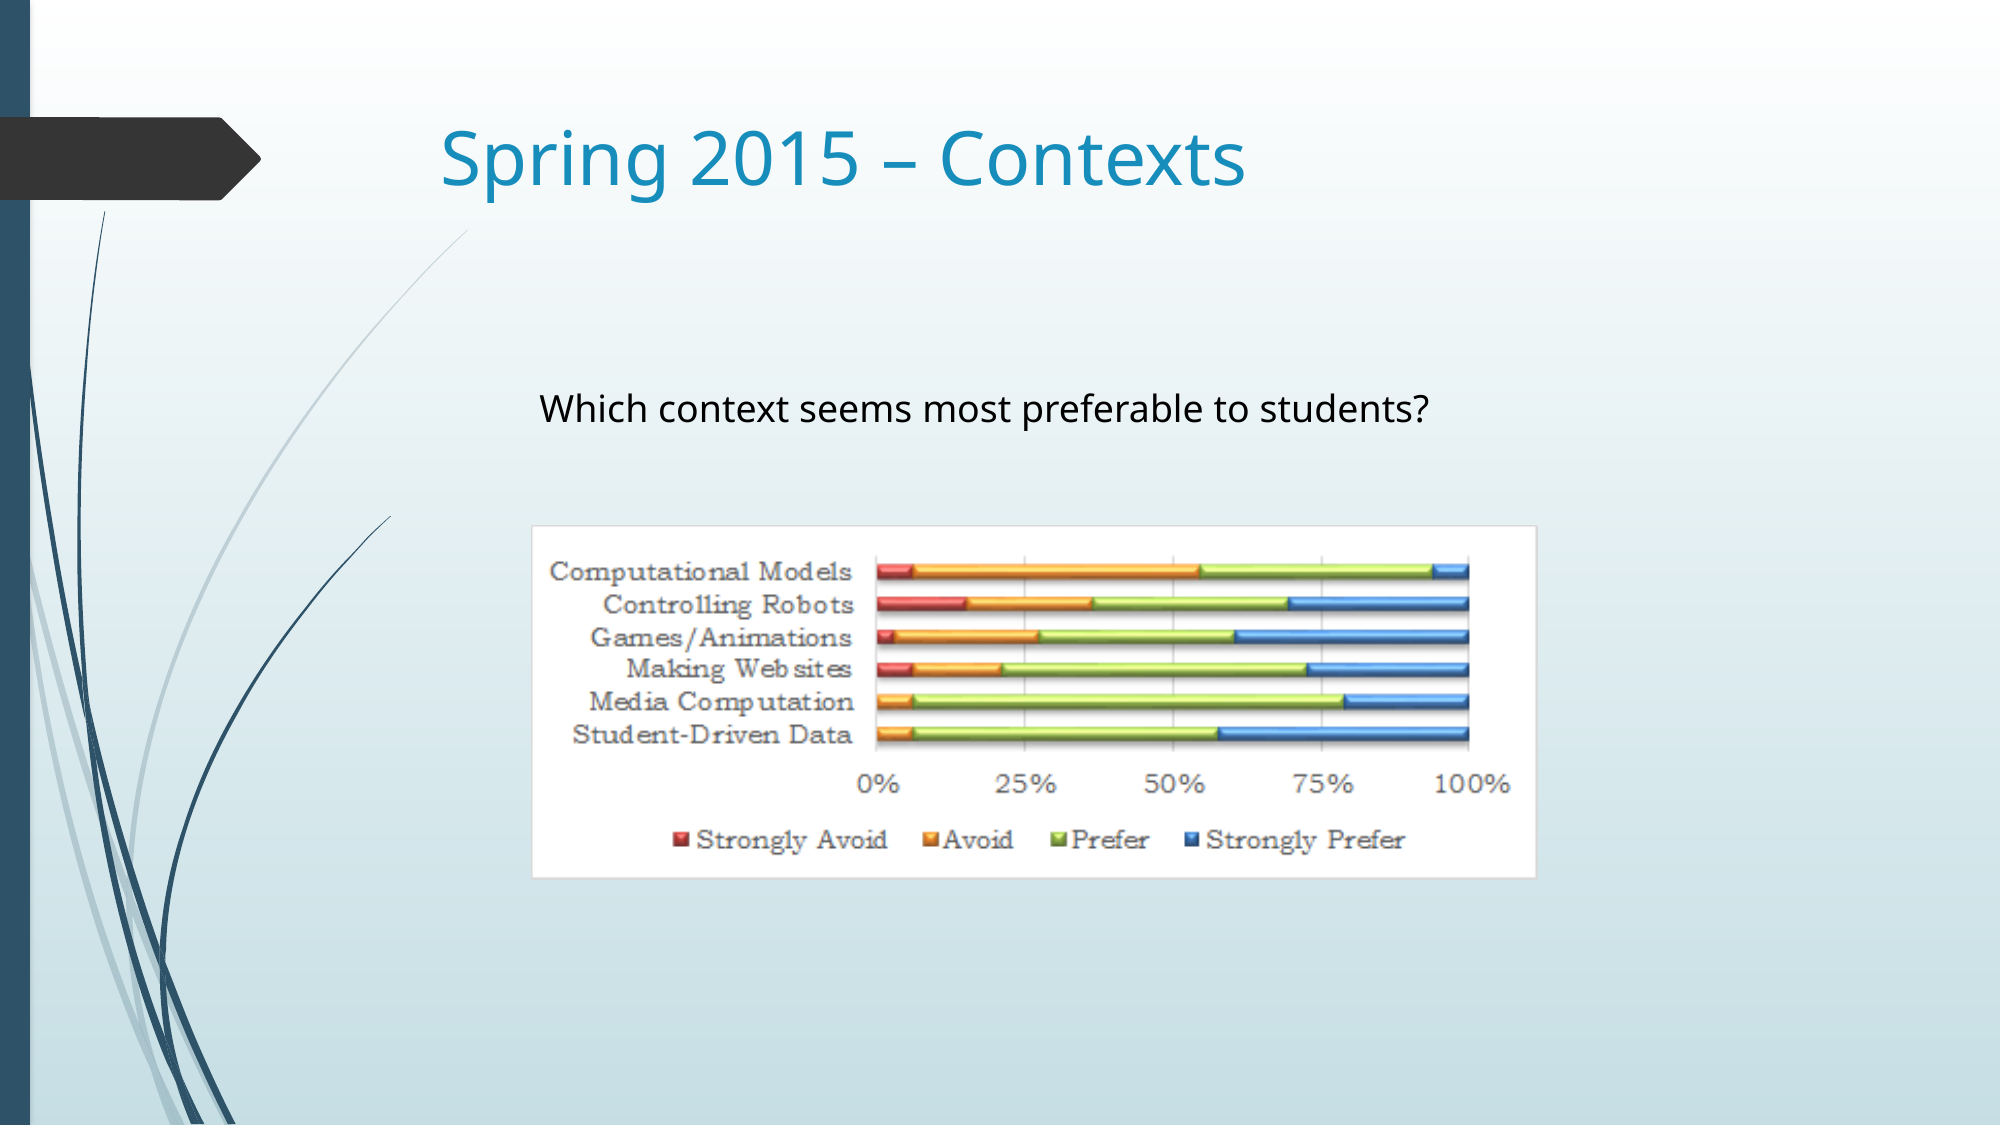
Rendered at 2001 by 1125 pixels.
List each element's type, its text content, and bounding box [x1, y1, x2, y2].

title Spring 2015 – Contexts [425, 102, 1888, 313]
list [531, 525, 1538, 881]
text_box Which context seems most preferable to students? [524, 377, 1525, 438]
